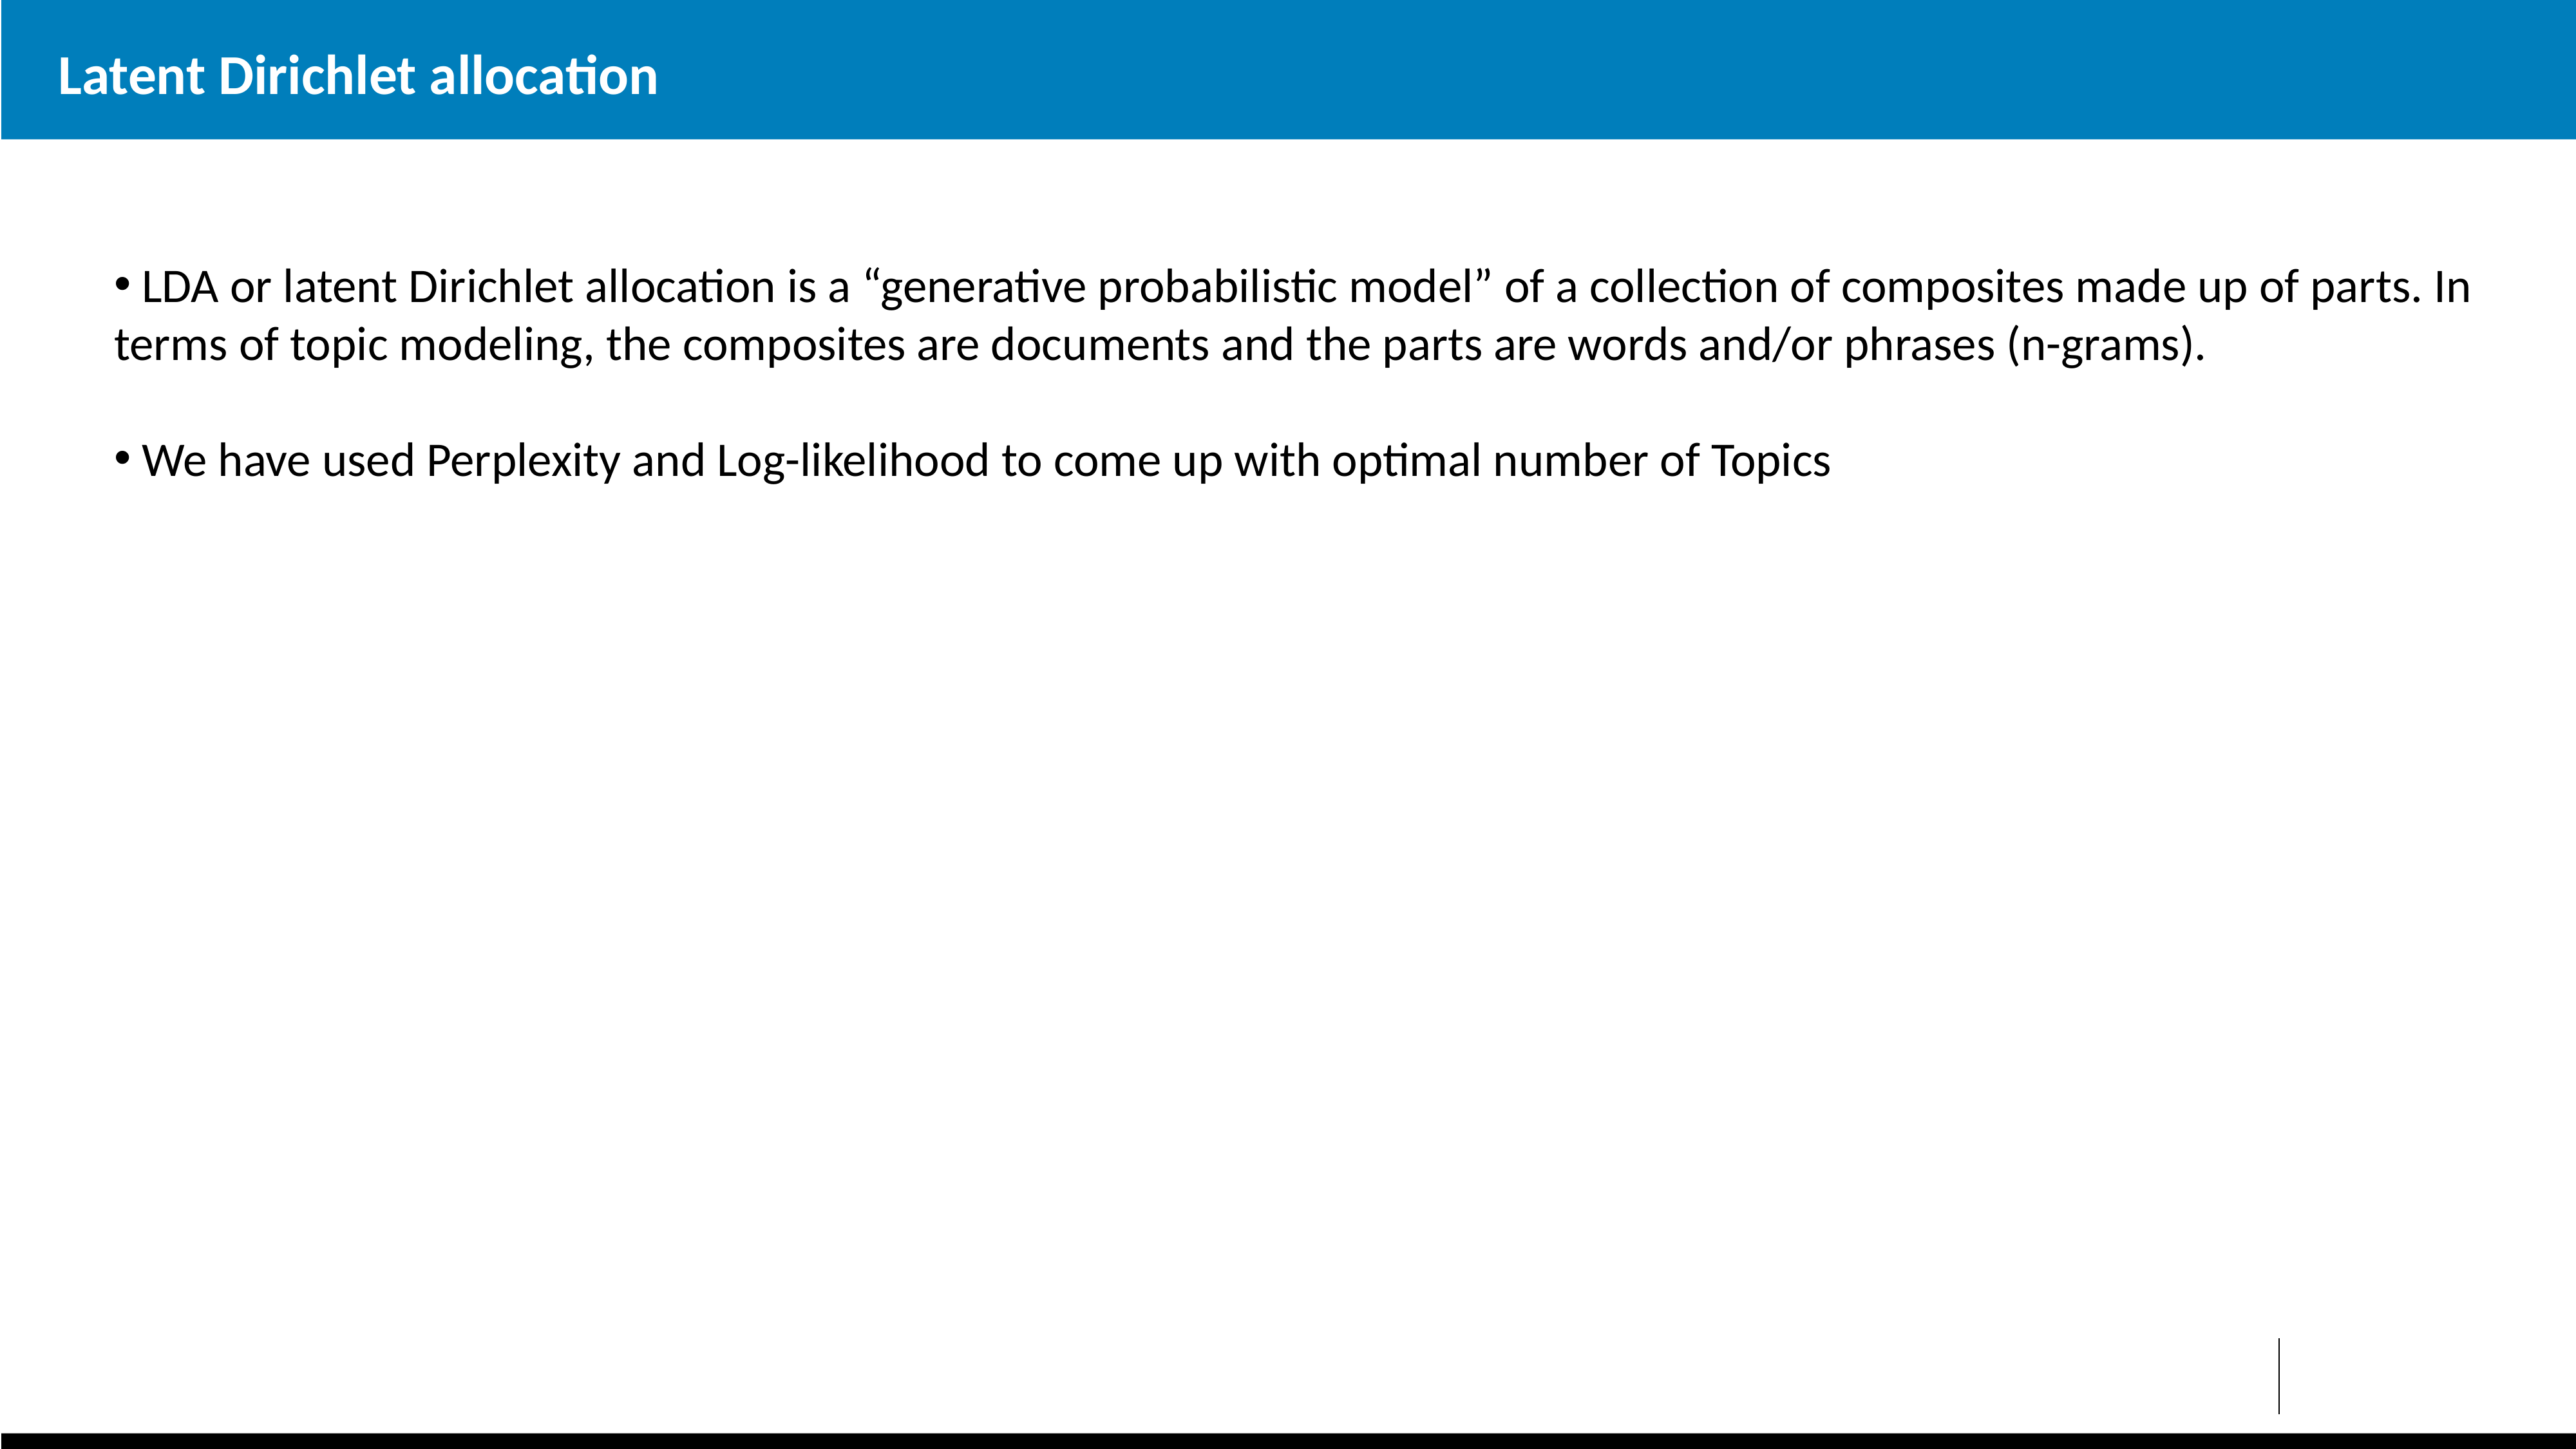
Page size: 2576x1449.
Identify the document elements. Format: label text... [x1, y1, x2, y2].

title Latent Dirichlet allocation [44, 14, 2470, 129]
text_box LDA or latent Dirichlet allocation is a “generative probabilistic model” of a collection of composites made up of parts. In terms of topic modeling, the composites are documents and the parts are words and/or phrases (n-grams). We have used Perplexity and Log-likelihood to come up with optimal number of Topics [104, 249, 2504, 491]
